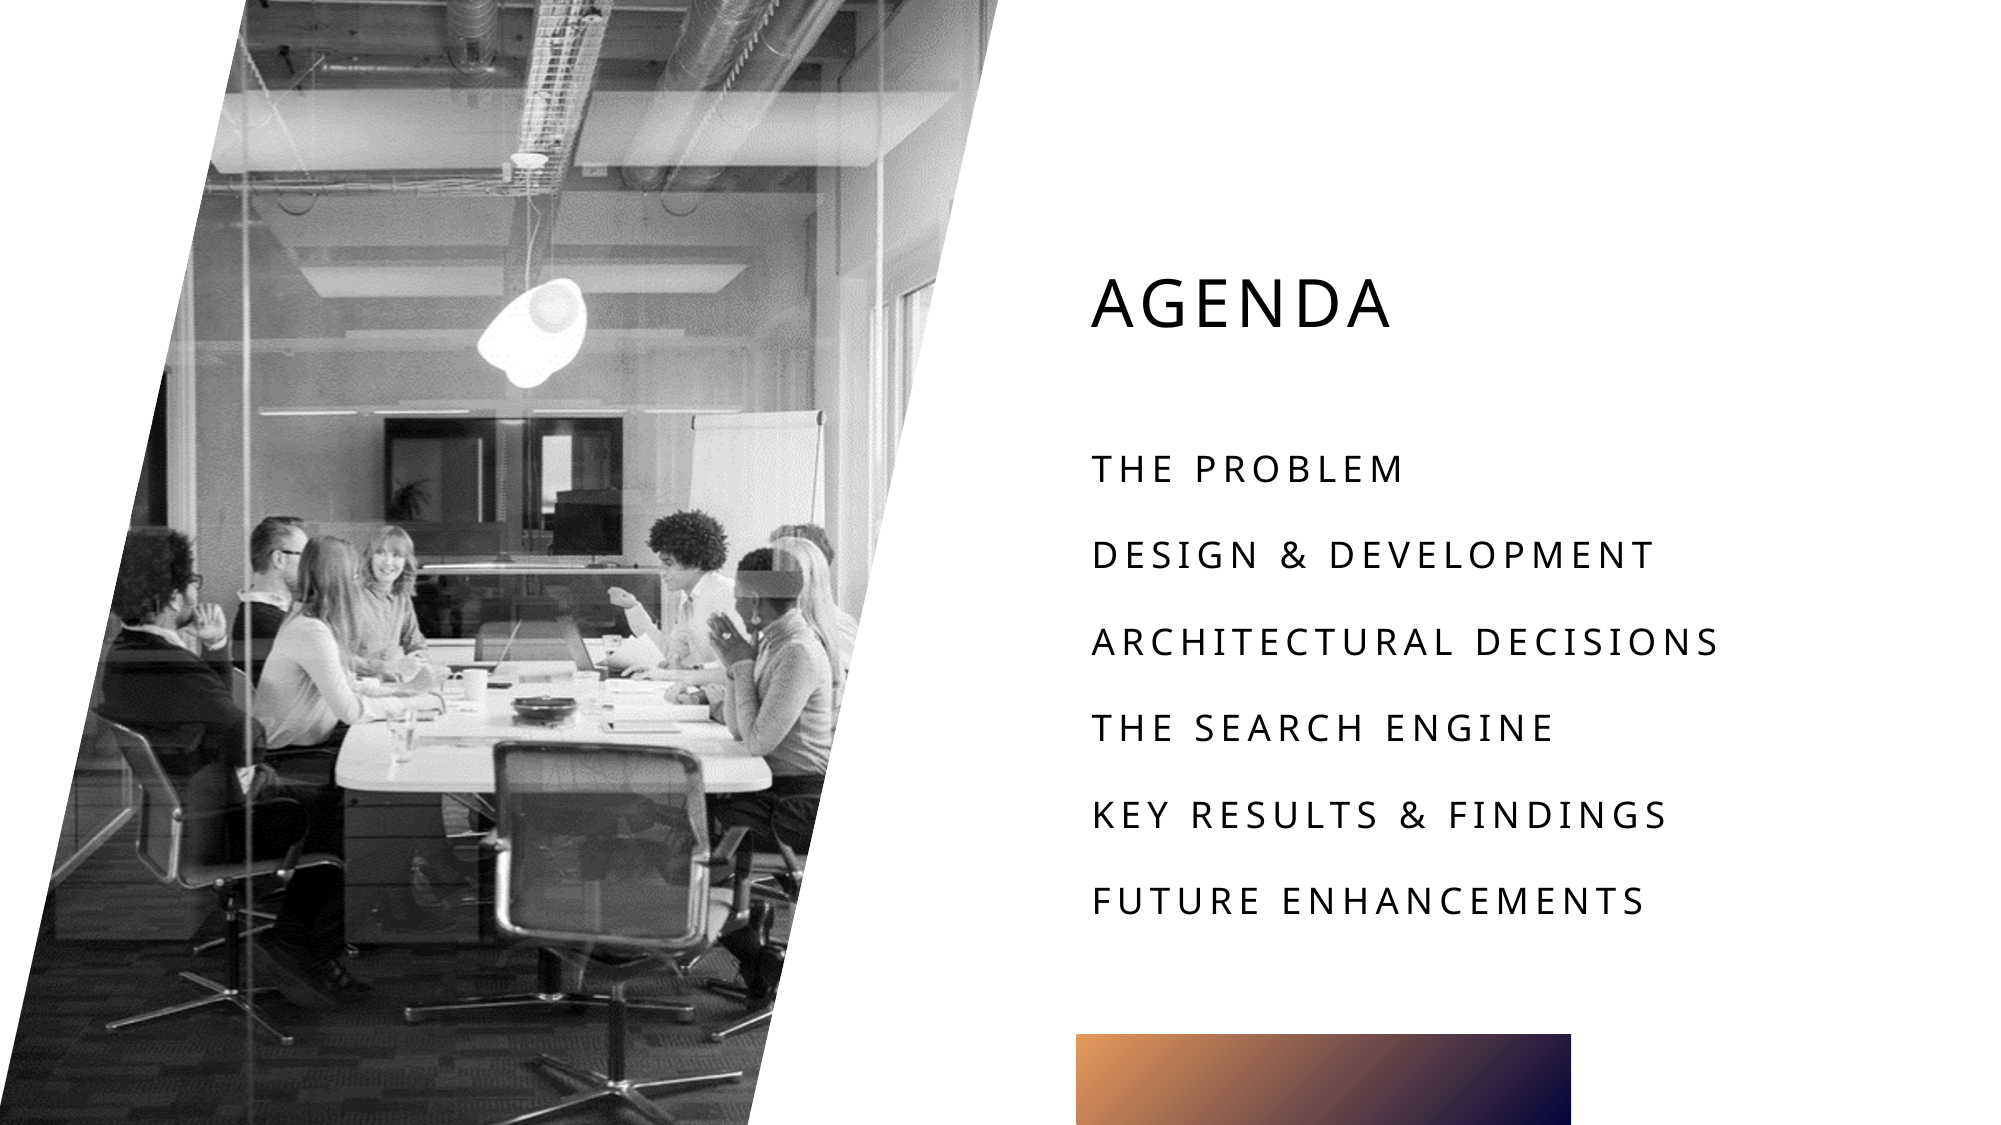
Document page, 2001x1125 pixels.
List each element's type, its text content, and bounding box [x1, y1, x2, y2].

title AGENDA [1076, 68, 1871, 350]
picture [0, 0, 999, 1125]
list THE PROBLEM DESIGN & DEVELOPMENT ARCHITECTURAL DECISIONS THE SEARCH ENGINE KEY RESULTS & FINDINGS FUTURE ENHANCEMENTS [1076, 416, 1871, 931]
